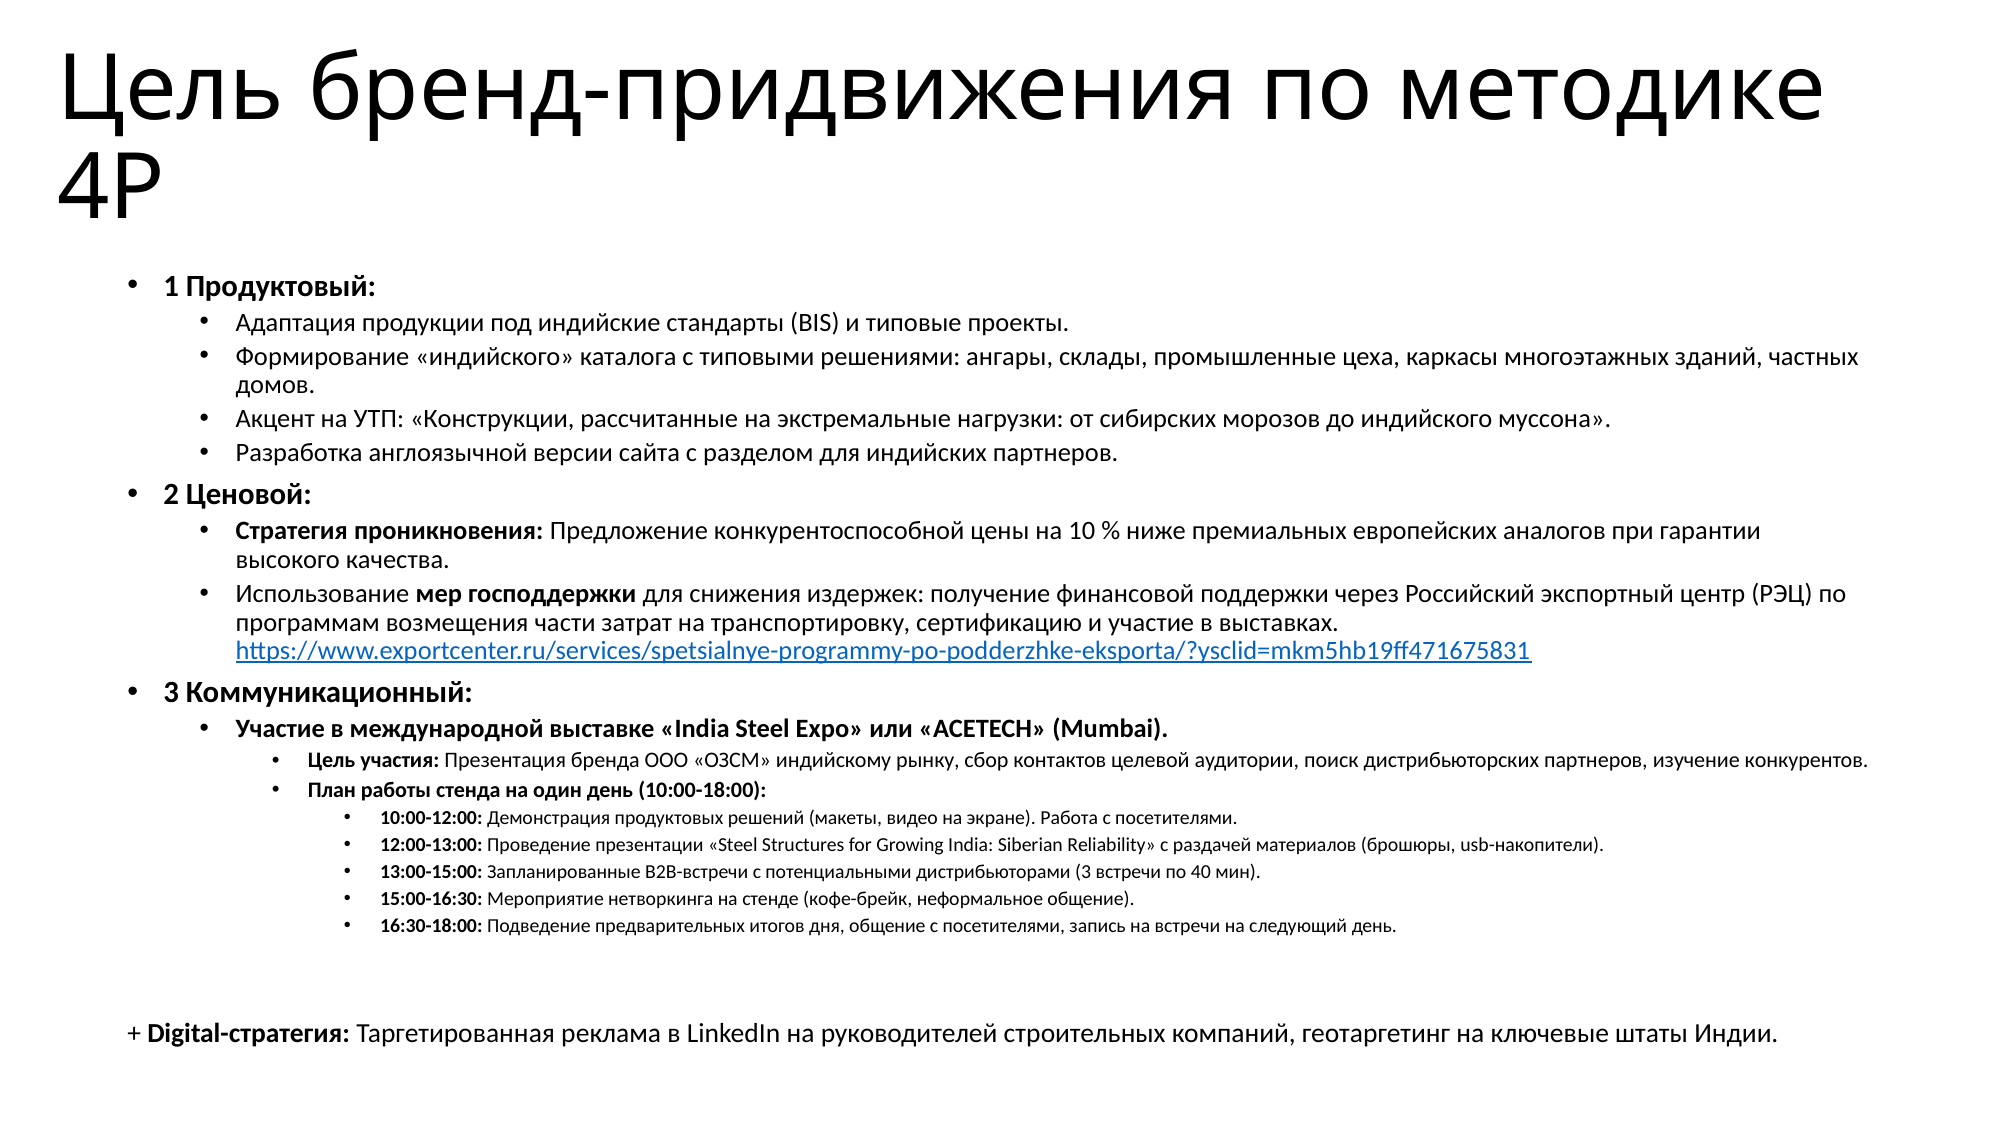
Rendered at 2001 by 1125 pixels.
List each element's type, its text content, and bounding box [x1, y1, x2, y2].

list 1 Продуктовый: Адаптация продукции под индийские стандарты (BIS) и типовые проекты. Формирование «индийского» каталога с типовыми решениями: ангары, склады, промышленные цеха, каркасы многоэтажных зданий, частных домов. Акцент на УТП: «Конструкции, рассчитанные на экстремальные нагрузки: от сибирских морозов до индийского муссона». Разработка англоязычной версии сайта с разделом для индийских партнеров. 2 Ценовой: Стратегия проникновения: Предложение конкурентоспособной цены на 10 % ниже премиальных европейских аналогов при гарантии высокого качества. Использование мер господдержки для снижения издержек: получение финансовой поддержки через Российский экспортный центр (РЭЦ) по программам возмещения части затрат на транспортировку, сертификацию и участие в выставках. https://www.exportcenter.ru/services/spetsialnye-programmy-po-podderzhke-eksporta/?ysclid=mkm5hb19ff471675831 3 Коммуникационный: Участие в международной выставке «India Steel Expo» или «ACETECH» (Mumbai). Цель участия: Презентация бренда ООО «ОЗСМ» индийскому рынку, сбор контактов целевой аудитории, поиск дистрибьюторских партнеров, изучение конкурентов. План работы стенда на один день (10:00-18:00): 10:00-12:00: Демонстрация продуктовых решений (макеты, видео на экране). Работа с посетителями. 12:00-13:00: Проведение презентации «Steel Structures for Growing India: Siberian Reliability» с раздачей материалов (брошюры, usb-накопители). 13:00-15:00: Запланированные B2B-встречи с потенциальными дистрибьюторами (3 встречи по 40 мин). 15:00-16:30: Мероприятие нетворкинга на стенде (кофе-брейк, неформальное общение). 16:30-18:00: Подведение предварительных итогов дня, общение с посетителями, запись на встречи на следующий день. + Digital-стратегия: Таргетированная реклама в LinkedIn на руководителей строительных компаний, геотаргетинг на ключевые штаты Индии. [112, 261, 1888, 1058]
title Цель бренд-придвижения по методике 4P [42, 30, 1905, 249]
